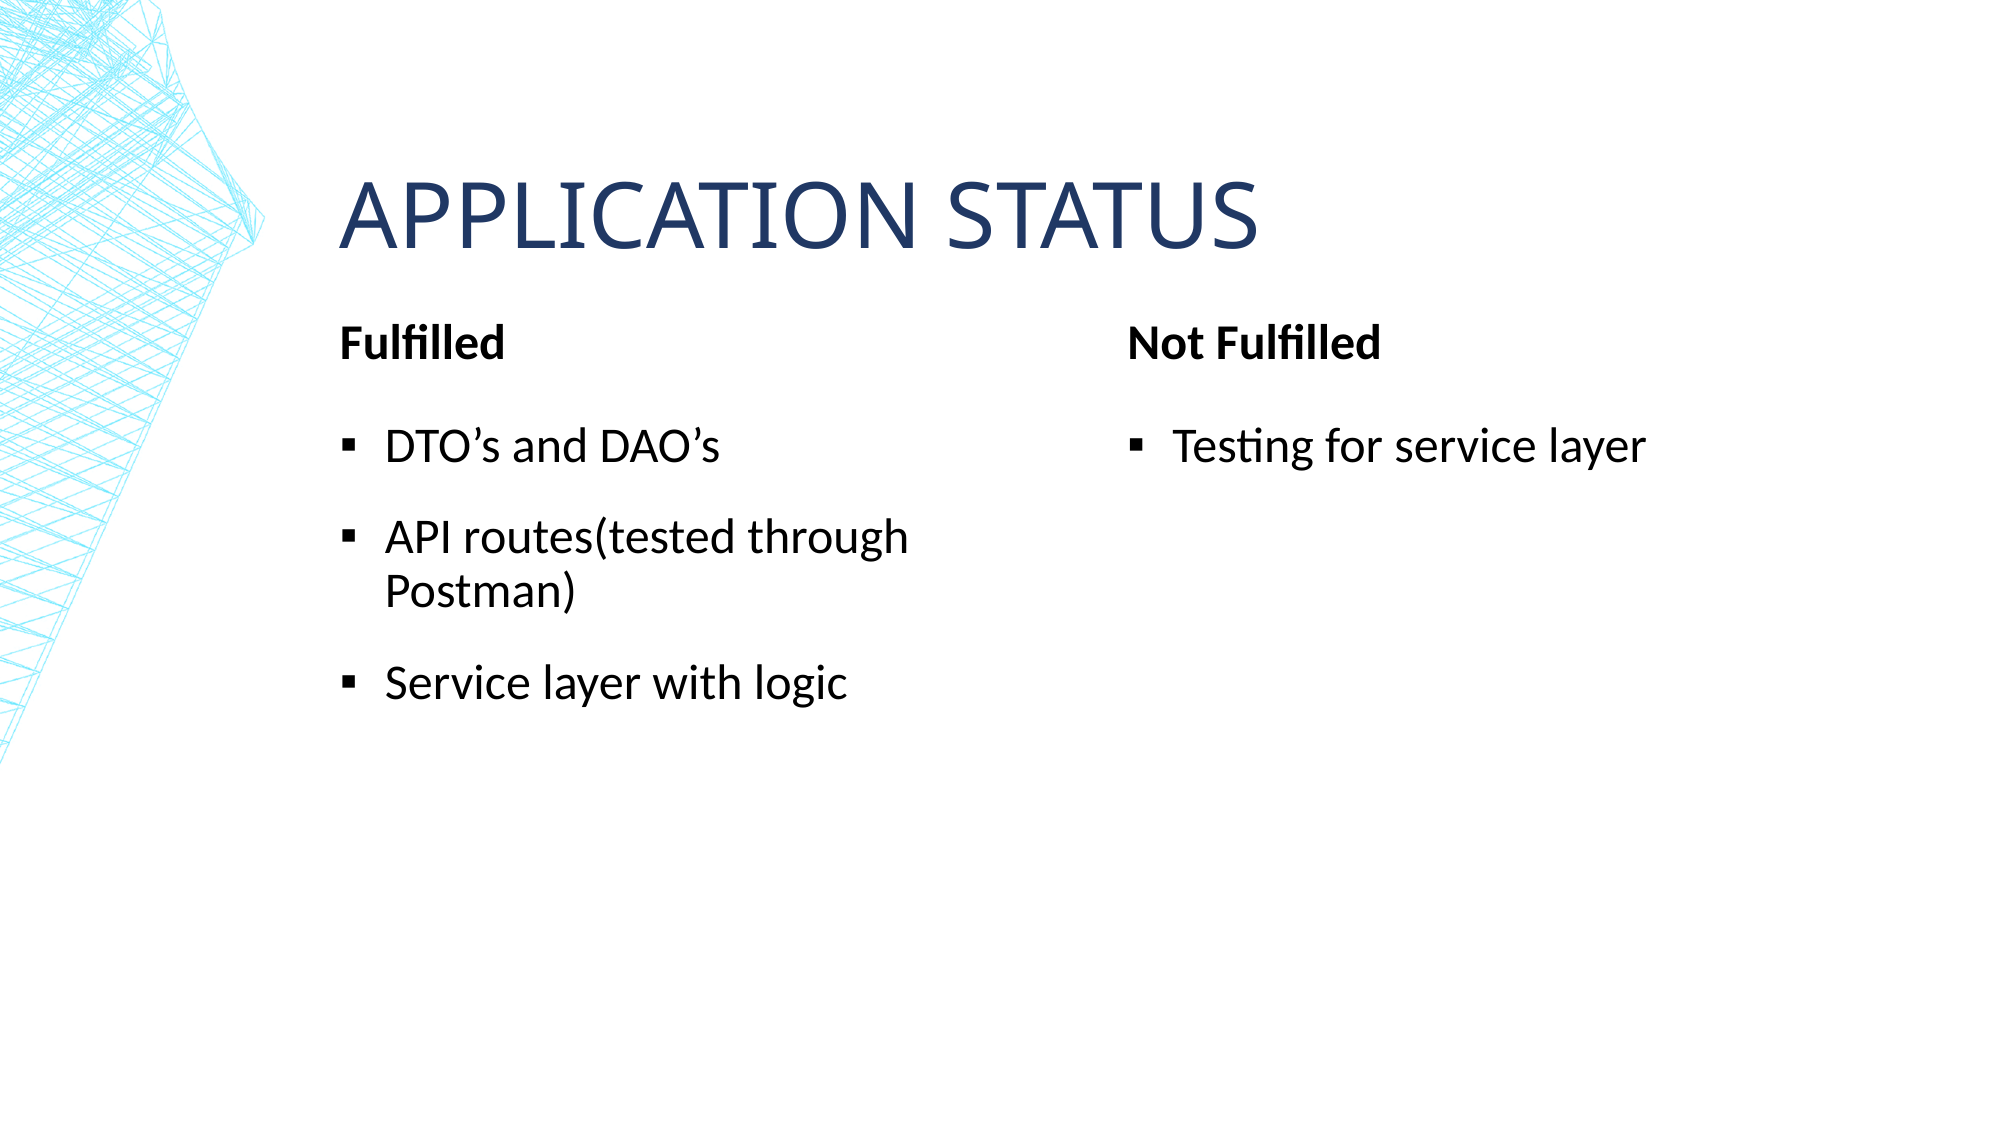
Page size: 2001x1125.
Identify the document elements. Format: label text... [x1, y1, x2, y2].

list DTO’s and DAO’s API routes(tested through Postman) Service layer with logic [324, 411, 1075, 1063]
list Testing for service layer [1112, 411, 1863, 1063]
title Application Status [324, 62, 1863, 275]
list Fulfilled [324, 275, 1075, 411]
picture [0, 0, 2001, 1125]
list Not Fulfilled [1112, 275, 1863, 411]
